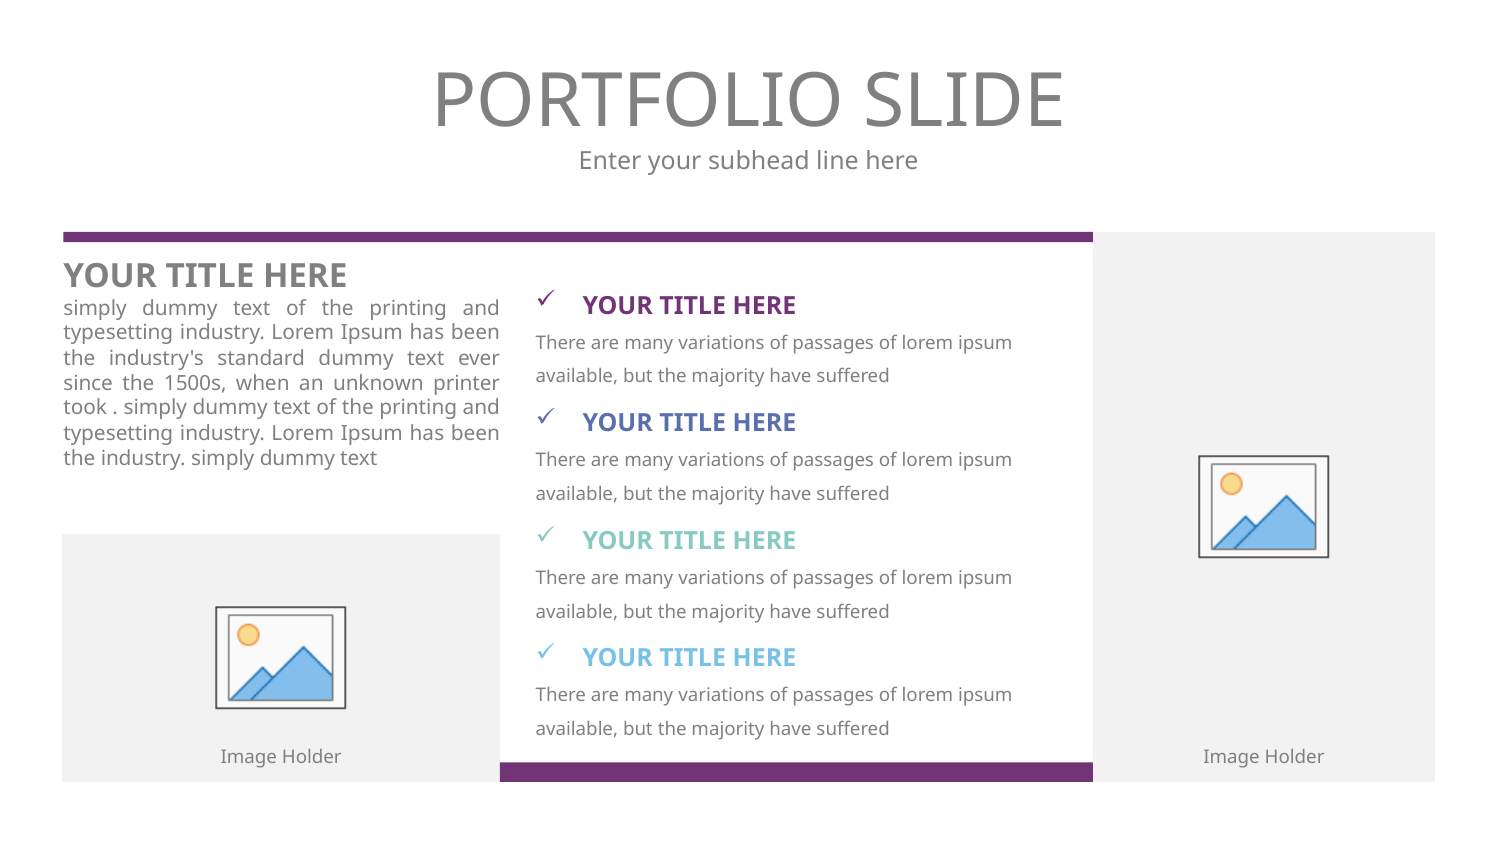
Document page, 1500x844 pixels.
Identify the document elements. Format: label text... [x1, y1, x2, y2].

text_box [61, 230, 1093, 244]
title PORTFOLIO SLIDE [62, 55, 1436, 138]
text_box [504, 760, 1087, 784]
text_box YOUR TITLE HERE There are many variations of passages of lorem ipsum available, but the majority have suffered [520, 502, 1063, 619]
text_box YOUR TITLE HERE There are many variations of passages of lorem ipsum available, but the majority have suffered [520, 384, 1063, 502]
text_box YOUR TITLE HERE There are many variations of passages of lorem ipsum available, but the majority have suffered [520, 266, 1063, 384]
text_box YOUR TITLE HERE There are many variations of passages of lorem ipsum available, but the majority have suffered [520, 619, 1063, 747]
text_box YOUR TITLE HERE simply dummy text of the printing and typesetting industry. Lorem Ipsum has been the industry's standard dummy text ever since the 1500s, when an unknown printer took . simply dummy text of the printing and typesetting industry. Lorem Ipsum has been the industry. simply dummy text [63, 254, 500, 470]
picture [1092, 231, 1436, 783]
picture [62, 534, 501, 783]
list Enter your subhead line here [62, 144, 1436, 174]
